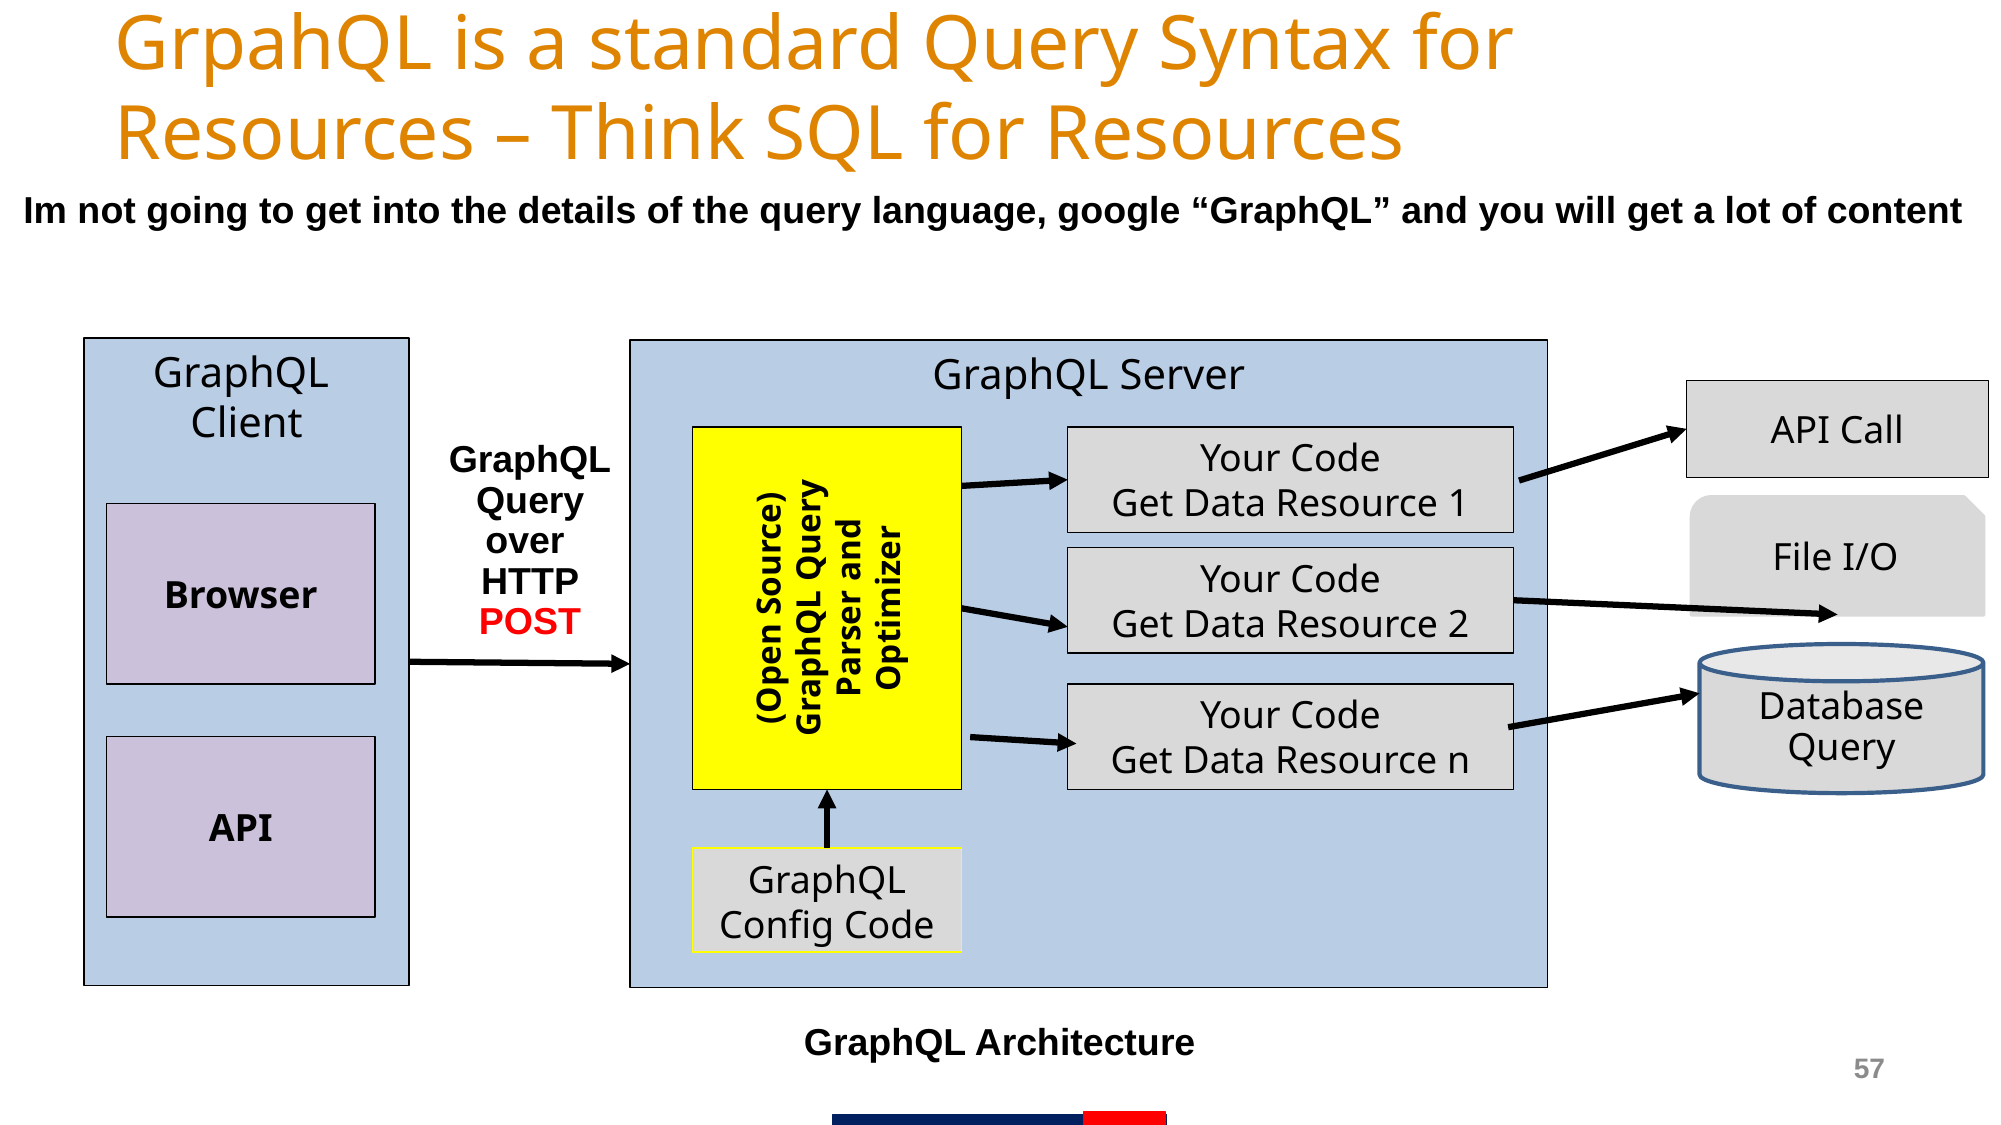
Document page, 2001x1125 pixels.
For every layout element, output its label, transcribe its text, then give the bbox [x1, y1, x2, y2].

text_box Database Query [1697, 641, 1986, 796]
text_box GraphQL Server [630, 339, 1548, 988]
text_box File I/O [1689, 494, 1986, 617]
text_box Browser [106, 503, 376, 684]
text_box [1507, 693, 1700, 728]
text_box Im not going to get into the details of the query language, google “GraphQL” and you will get a lot of content [0, 183, 1989, 239]
text_box Your Code Get Data Resource 2 [1067, 547, 1514, 654]
text_box API [106, 736, 376, 918]
text_box GraphQL Architecture [108, 1015, 1891, 1071]
title GrpahQL is a standard Query Syntax for Resources – Think SQL for Resources [99, 72, 1900, 183]
slide_number 57 [1433, 1039, 1900, 1100]
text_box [408, 661, 631, 665]
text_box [1518, 428, 1687, 481]
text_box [961, 479, 1068, 487]
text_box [969, 736, 1077, 744]
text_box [1513, 555, 1693, 601]
text_box GRPC STUB [1083, 1111, 1165, 1125]
text_box (Open Source) GraphQL Query Parser and Optimizer [692, 426, 962, 790]
text_box GraphQL Client [84, 337, 409, 986]
text_box Your Code Get Data Resource n [1067, 683, 1514, 790]
text_box GraphQL Config Code [692, 848, 962, 953]
text_box GraphQL Query over HTTP POST [433, 433, 627, 651]
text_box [961, 607, 1068, 628]
text_box Your JS Code [832, 1114, 1083, 1125]
text_box Your Code Get Data Resource 1 [1067, 426, 1514, 533]
text_box API Call [1686, 380, 1989, 478]
